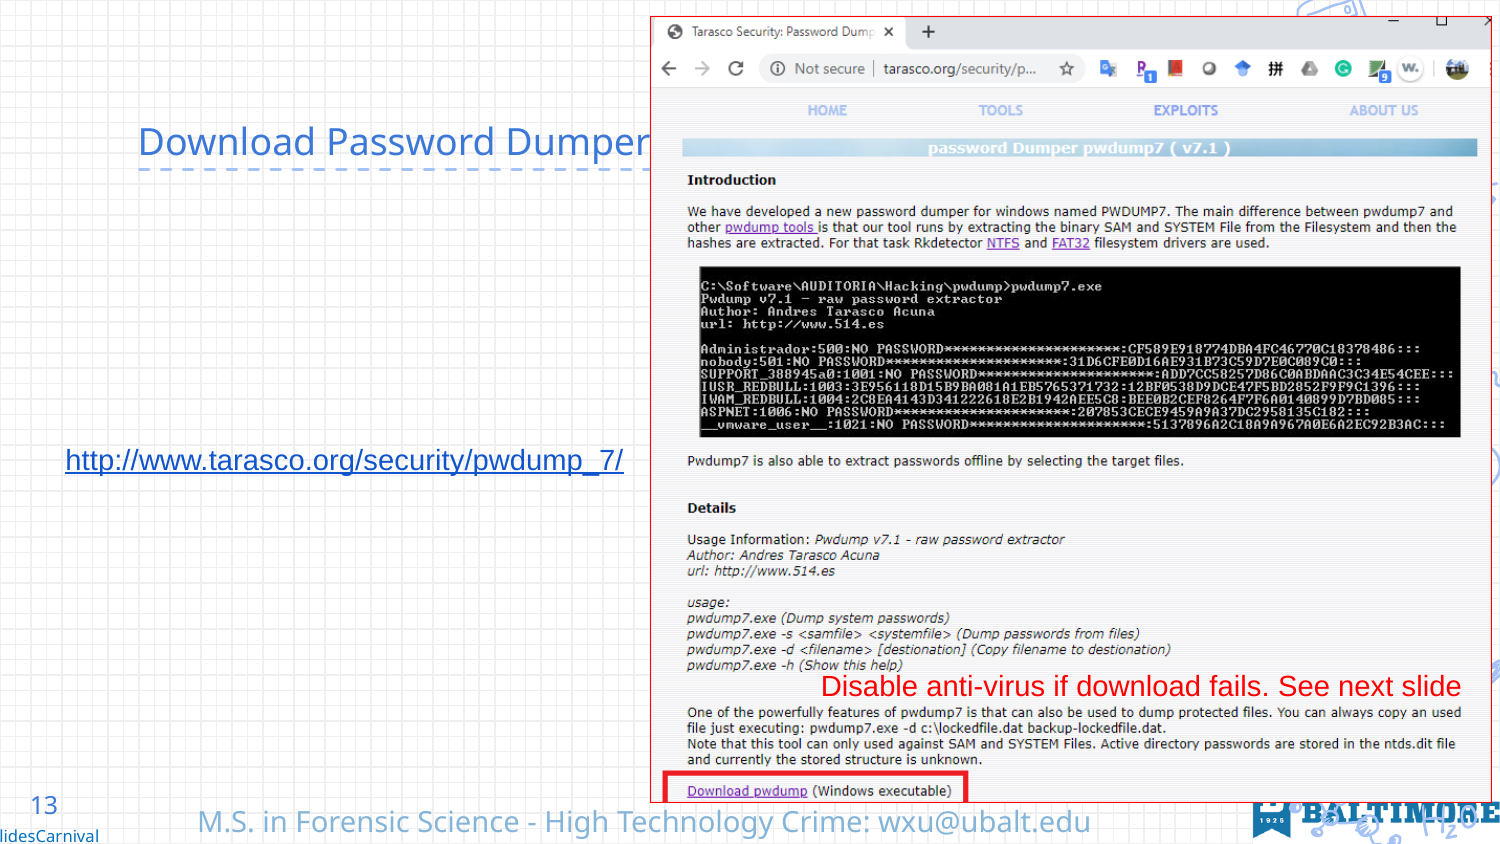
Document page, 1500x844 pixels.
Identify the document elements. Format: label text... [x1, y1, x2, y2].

title Download Password Dumper [122, 36, 644, 178]
picture [649, 16, 1500, 844]
text_box http://www.tarasco.org/security/pwdump_7/ [50, 434, 640, 484]
slide_number 13 [14, 774, 105, 840]
picture [1327, 813, 1336, 822]
picture [1365, 817, 1376, 833]
